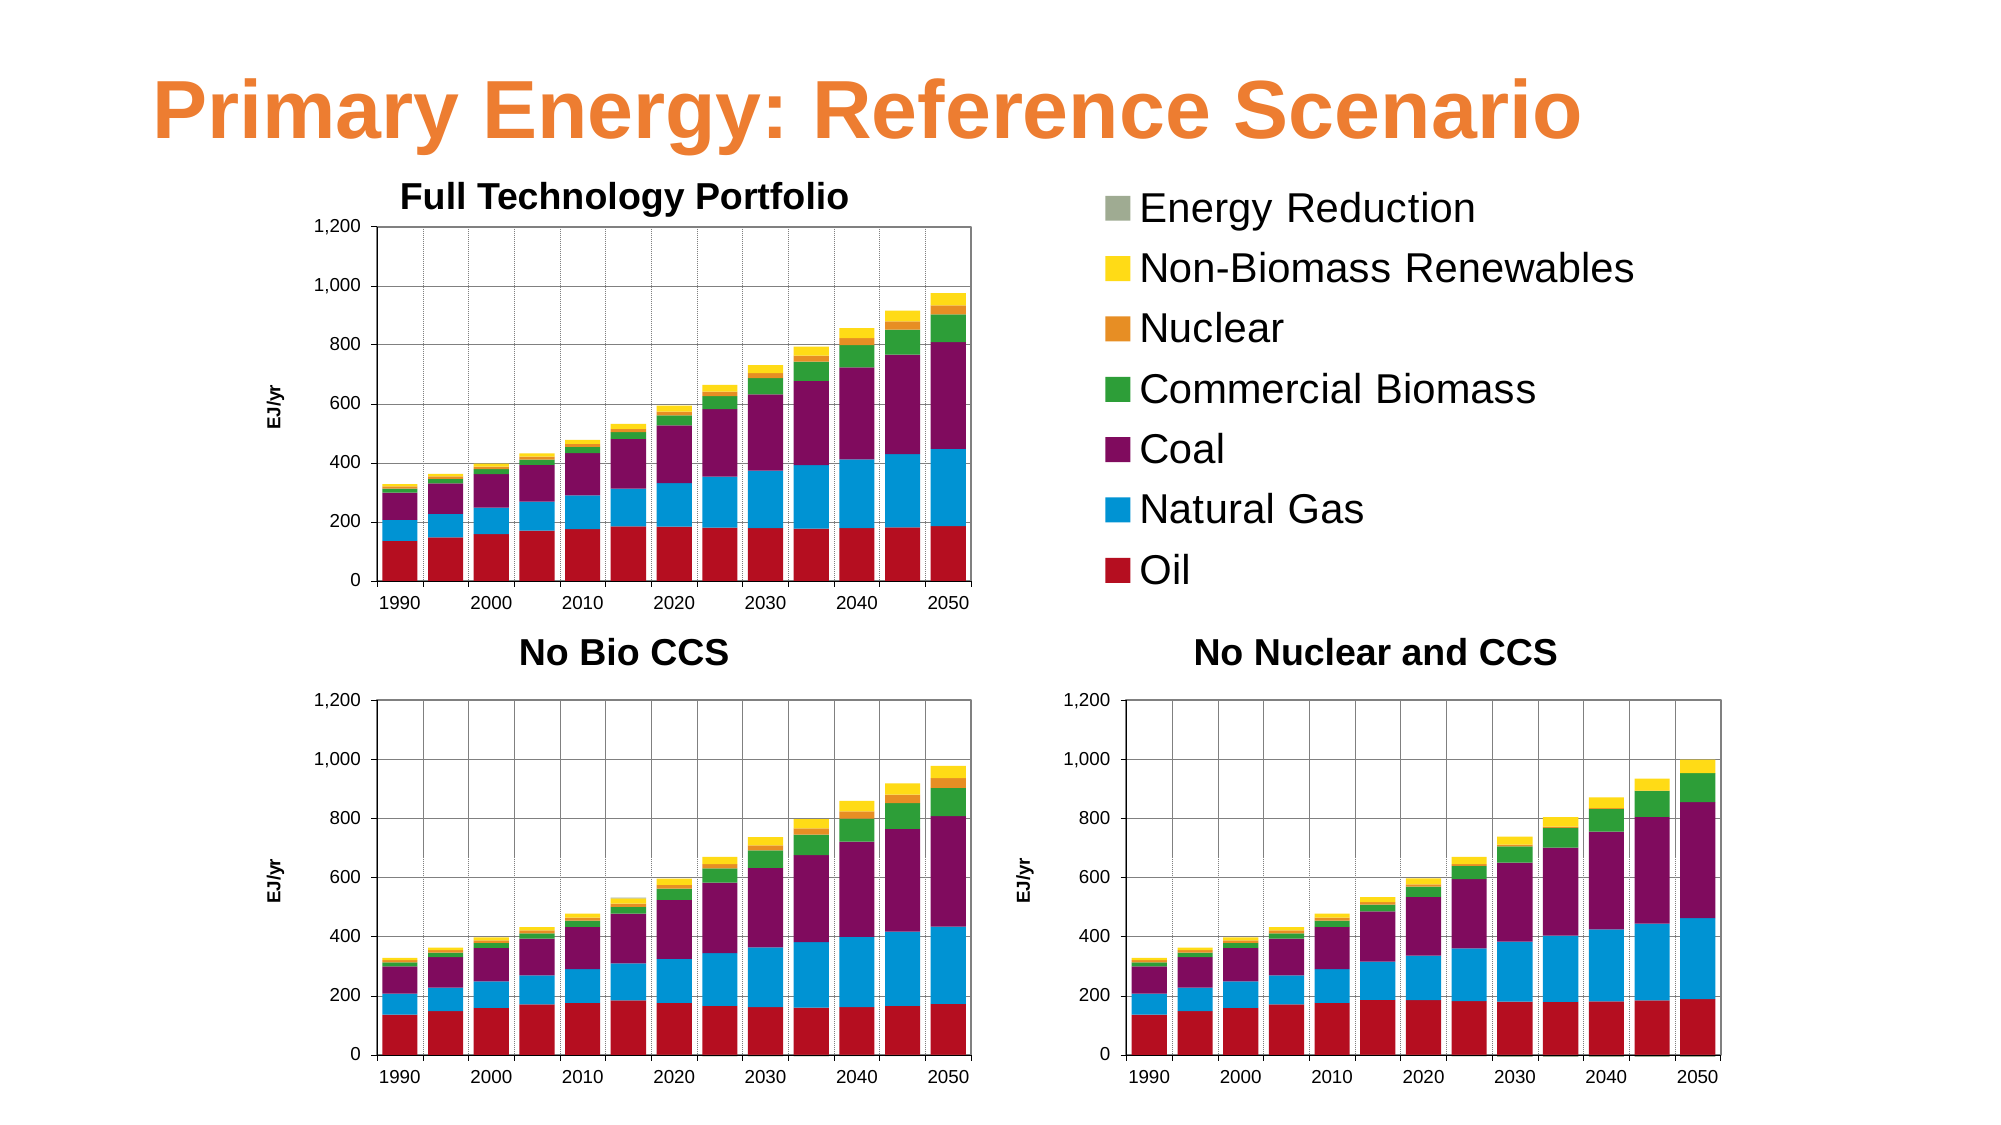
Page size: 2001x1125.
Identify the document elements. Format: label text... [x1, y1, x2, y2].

picture [249, 675, 1750, 1125]
title Primary Energy: Reference Scenario [137, 59, 1863, 165]
text_box No Nuclear and CCS [1000, 620, 1751, 681]
picture [249, 201, 1001, 652]
text_box Full Technology Portfolio [249, 165, 993, 201]
text_box No Bio CCS [249, 652, 1000, 675]
chart [993, 164, 1744, 615]
